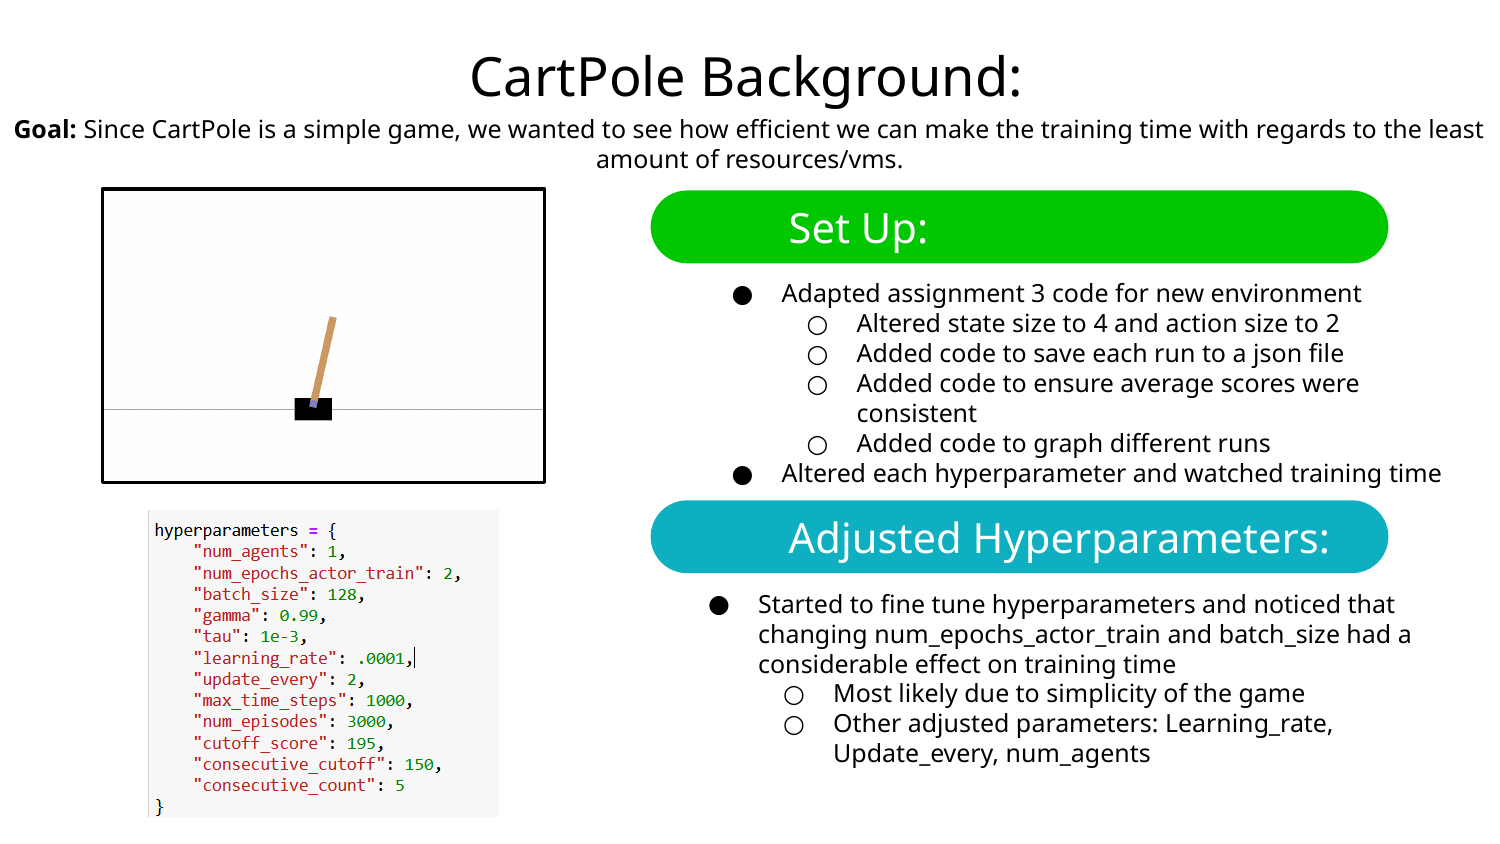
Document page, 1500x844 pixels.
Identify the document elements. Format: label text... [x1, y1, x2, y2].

text_box Started to fine tune hyperparameters and noticed that changing num_epochs_actor_train and batch_size had a considerable effect on training time Most likely due to simplicity of the game Other adjusted parameters: Learning_rate, Update_every, num_agents [668, 573, 1500, 786]
text_box Adapted assignment 3 code for new environment Altered state size to 4 and action size to 2 Added code to save each run to a json file Added code to ensure average scores were consistent Added code to graph different runs Altered each hyperparameter and watched training time [691, 262, 1500, 503]
text_box Set Up: [650, 191, 1389, 264]
text_box Adjusted Hyperparameters: [650, 500, 1389, 573]
text_box Goal: Since CartPole is a simple game, we wanted to see how efficient we can make the training time with regards to the least amount of resources/vms. [0, 98, 1500, 191]
picture [148, 509, 499, 817]
picture [103, 190, 544, 481]
title CartPole Background: [71, 42, 1422, 98]
